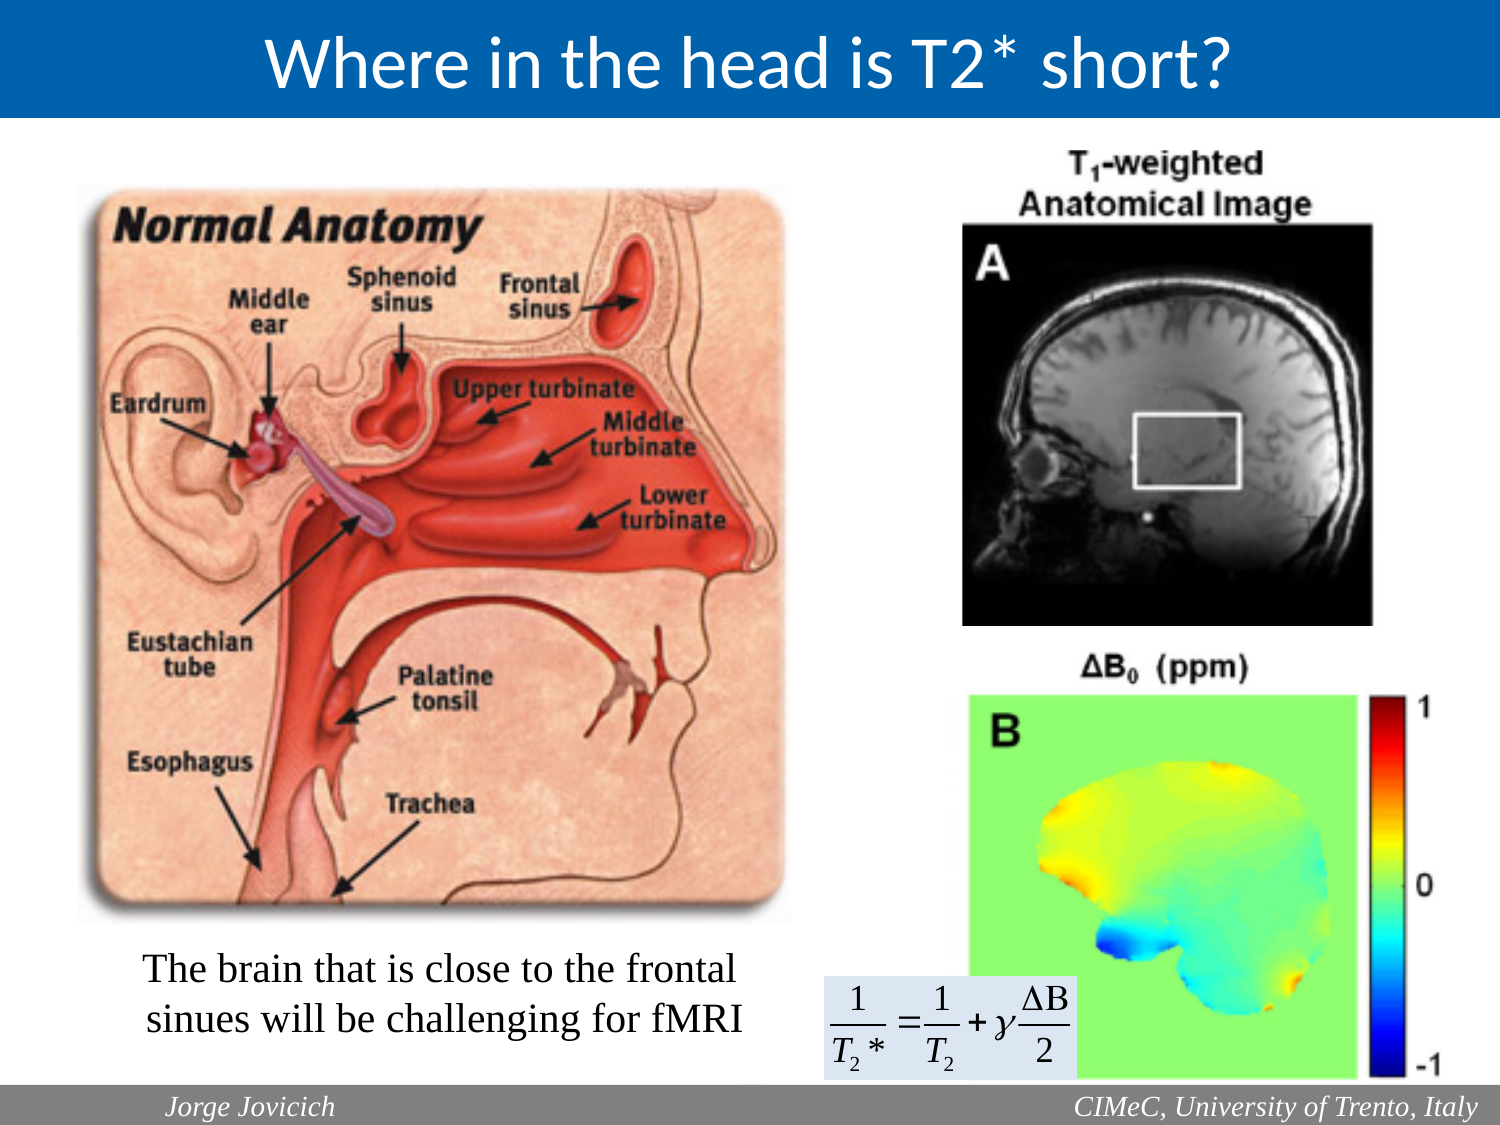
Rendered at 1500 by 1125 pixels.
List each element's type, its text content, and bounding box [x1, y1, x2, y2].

picture [950, 149, 1442, 1084]
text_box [824, 975, 1078, 1081]
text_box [0, 1084, 1500, 1125]
text_box Where in the head is T2* short? [0, 0, 1500, 120]
picture [77, 184, 791, 924]
text_box The brain that is close to the frontal sinues will be challenging for fMRI [127, 933, 763, 1048]
